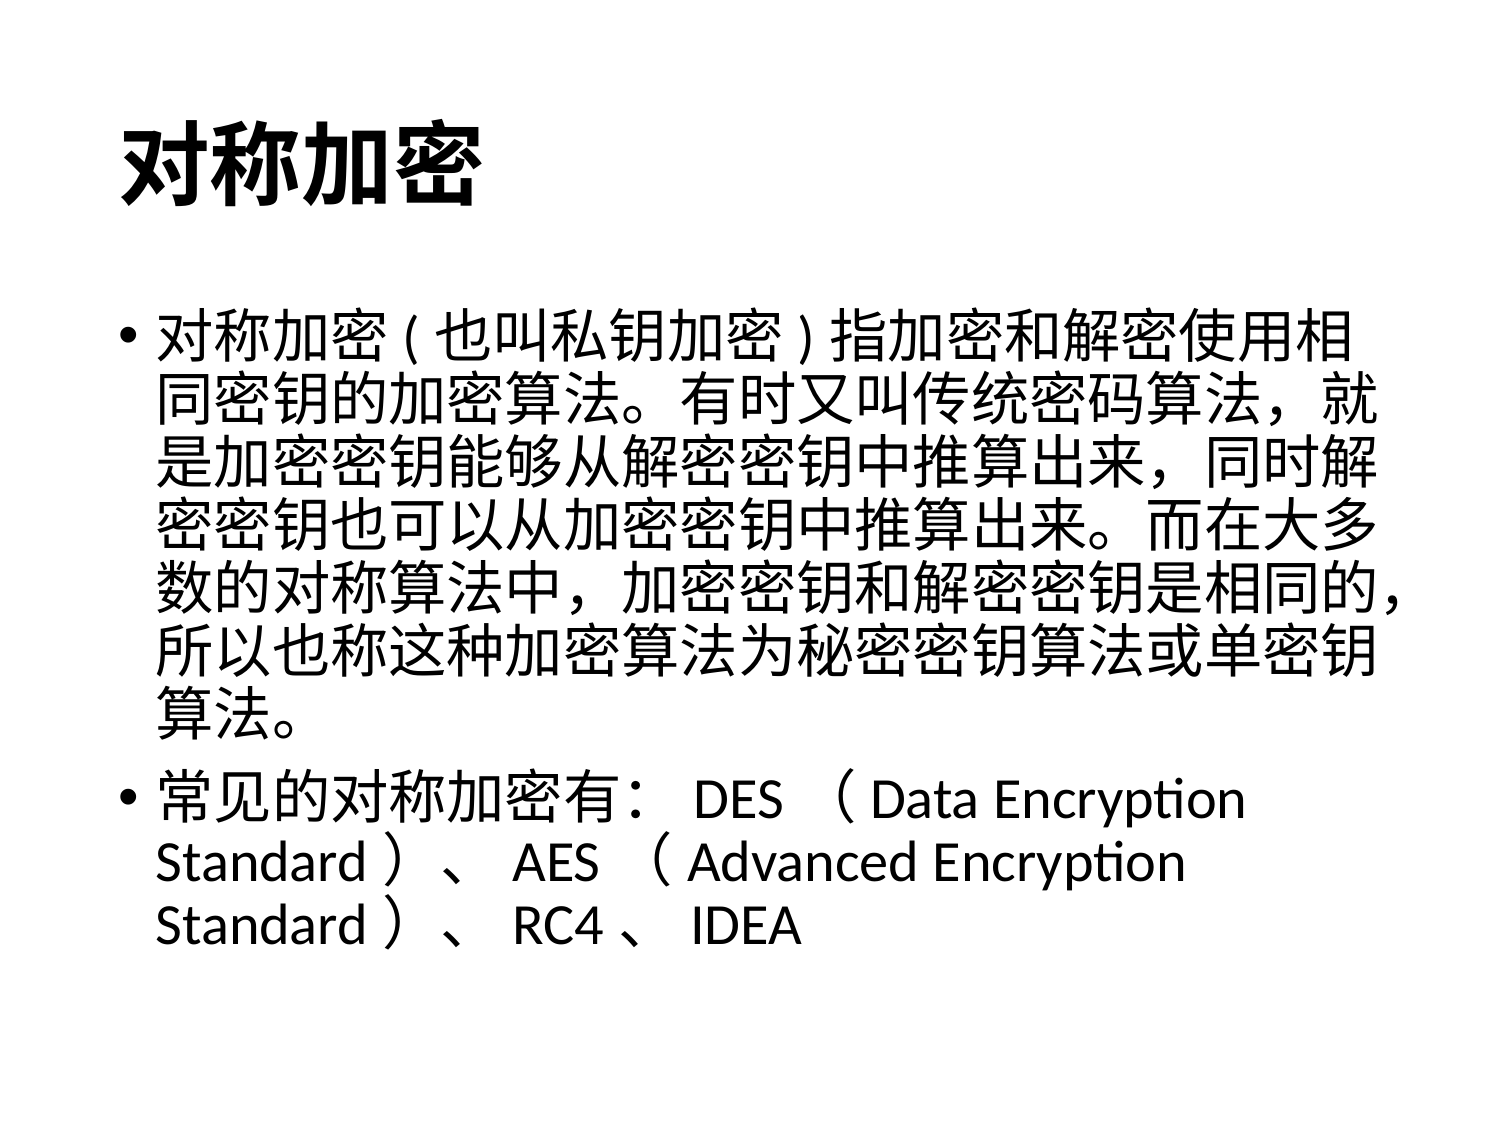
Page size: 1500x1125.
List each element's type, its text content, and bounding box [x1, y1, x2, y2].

list 对称加密(也叫私钥加密)指加密和解密使用相同密钥的加密算法。有时又叫传统密码算法，就是加密密钥能够从解密密钥中推算出来，同时解密密钥也可以从加密密钥中推算出来。而在大多数的对称算法中，加密密钥和解密密钥是相同的，所以也称这种加密算法为秘密密钥算法或单密钥算法。 常见的对称加密有：DES（Data Encryption Standard）、AES（Advanced Encryption Standard）、RC4、IDEA [103, 299, 1397, 1014]
title 对称加密 [103, 59, 1397, 278]
